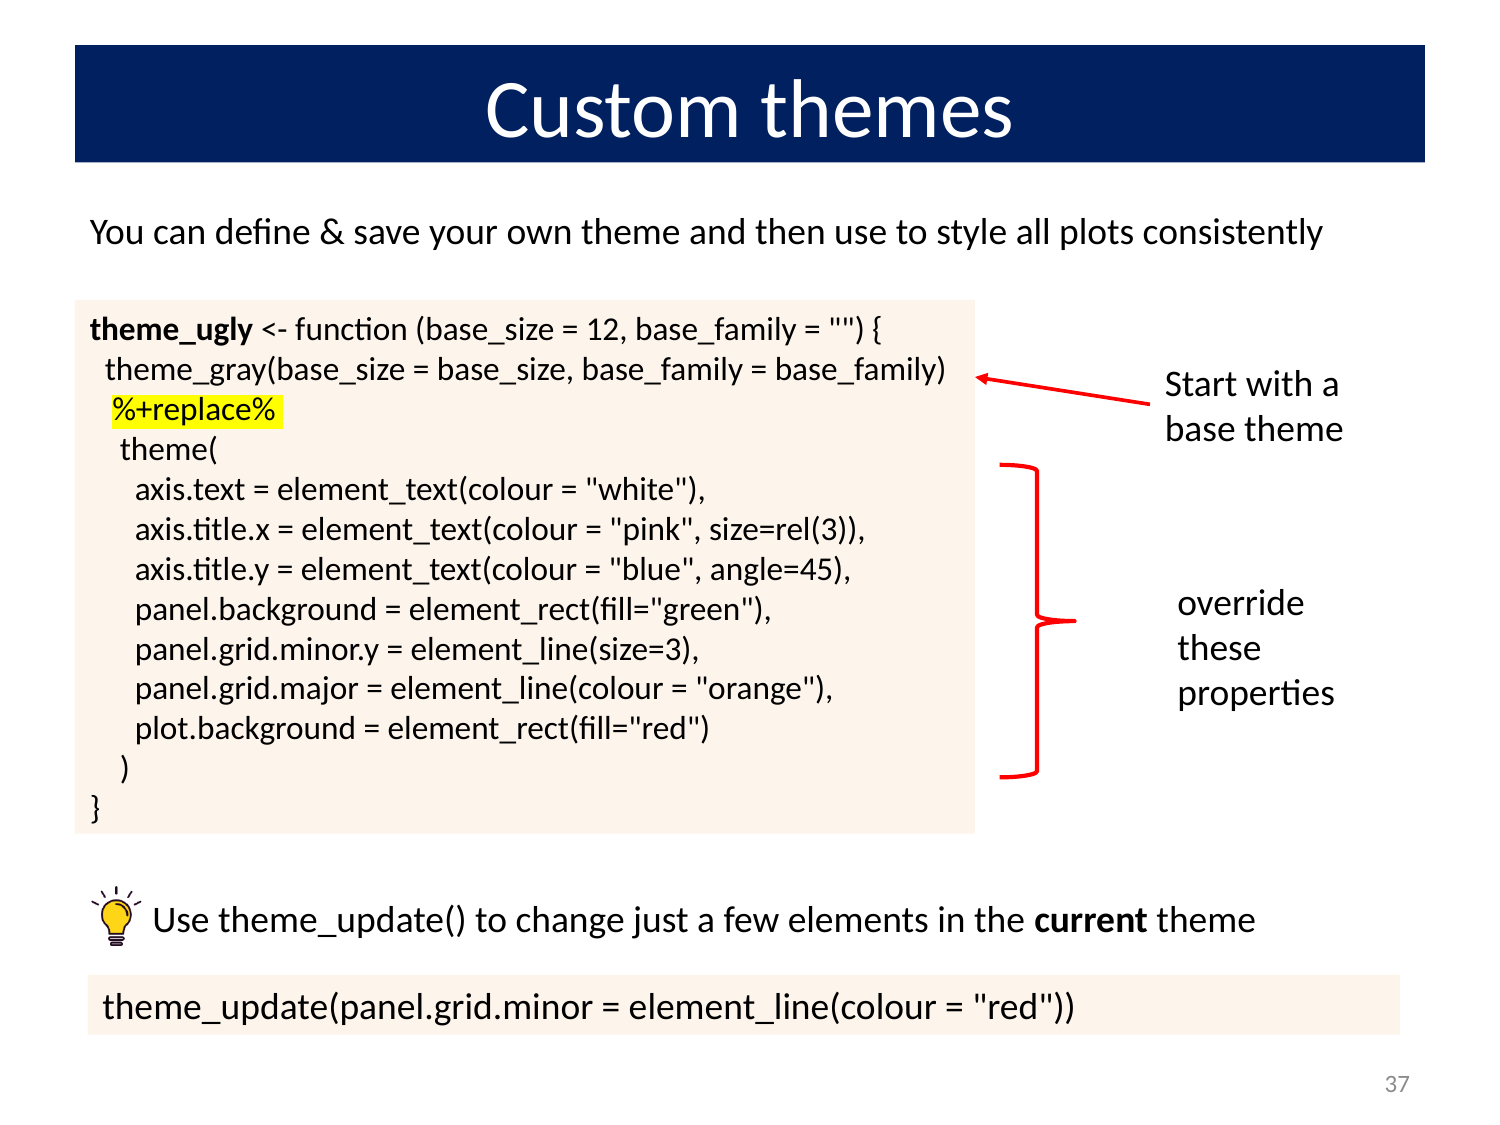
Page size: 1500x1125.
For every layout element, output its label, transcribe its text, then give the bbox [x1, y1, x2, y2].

title Custom themes [75, 45, 1425, 163]
picture [85, 885, 146, 946]
text_box Use theme_update() to change just a few elements in the current theme [147, 887, 1450, 948]
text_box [974, 376, 1151, 406]
text_box [999, 464, 1076, 779]
text_box Start with a base theme [1149, 351, 1413, 457]
text_box override these properties [1162, 570, 1375, 720]
slide_number 37 [1074, 1062, 1425, 1103]
text_box theme_update(panel.grid.minor = element_line(colour = "red")) [87, 974, 1400, 1035]
text_box theme_ugly <- function (base_size = 12, base_family = "") { theme_gray(base_size = base_size, base_family = base_family) %+replace% theme( axis.text = element_text(colour = "white"), axis.title.x = element_text(colour = "pink", size=rel(3)), axis.title.y = element_text(colour = "blue", angle=45), panel.background = element_rect(fill="green"), panel.grid.minor.y = element_line(size=3), panel.grid.major = element_line(colour = "orange"), plot.background = element_rect(fill="red") ) } [74, 299, 975, 834]
text_box You can define & save your own theme and then use to style all plots consistently [74, 199, 1425, 260]
